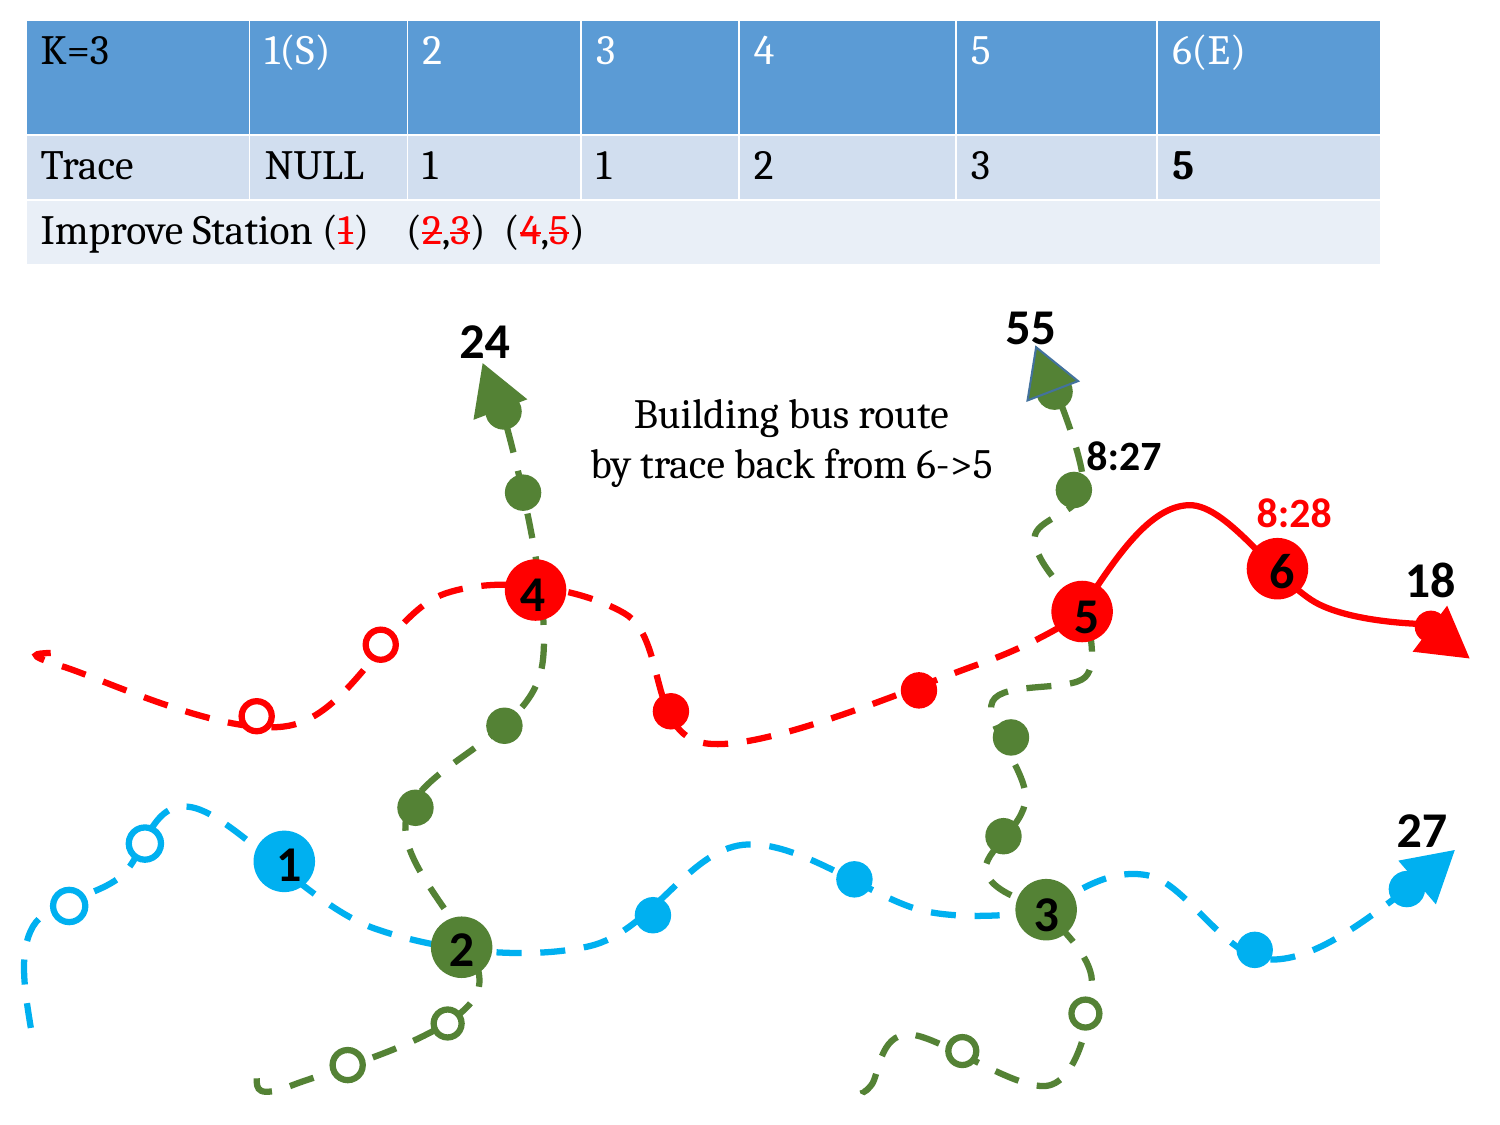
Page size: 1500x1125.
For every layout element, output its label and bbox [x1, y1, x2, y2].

table_cell [582, 136, 738, 199]
table_cell [250, 136, 407, 199]
table_header [1158, 21, 1380, 134]
table_header [740, 21, 955, 134]
table_cell [740, 136, 955, 199]
table_cell [27, 136, 249, 199]
table_header [250, 21, 407, 134]
table_header [582, 21, 738, 134]
table_header [27, 21, 249, 134]
text_box [575, 379, 1008, 494]
table_cell [408, 136, 580, 199]
table_cell [957, 136, 1156, 199]
table_cell [1158, 136, 1380, 199]
text_box [22, 287, 1471, 1093]
table_header [957, 21, 1156, 134]
table_header [408, 21, 580, 134]
table_cell [27, 201, 1380, 264]
